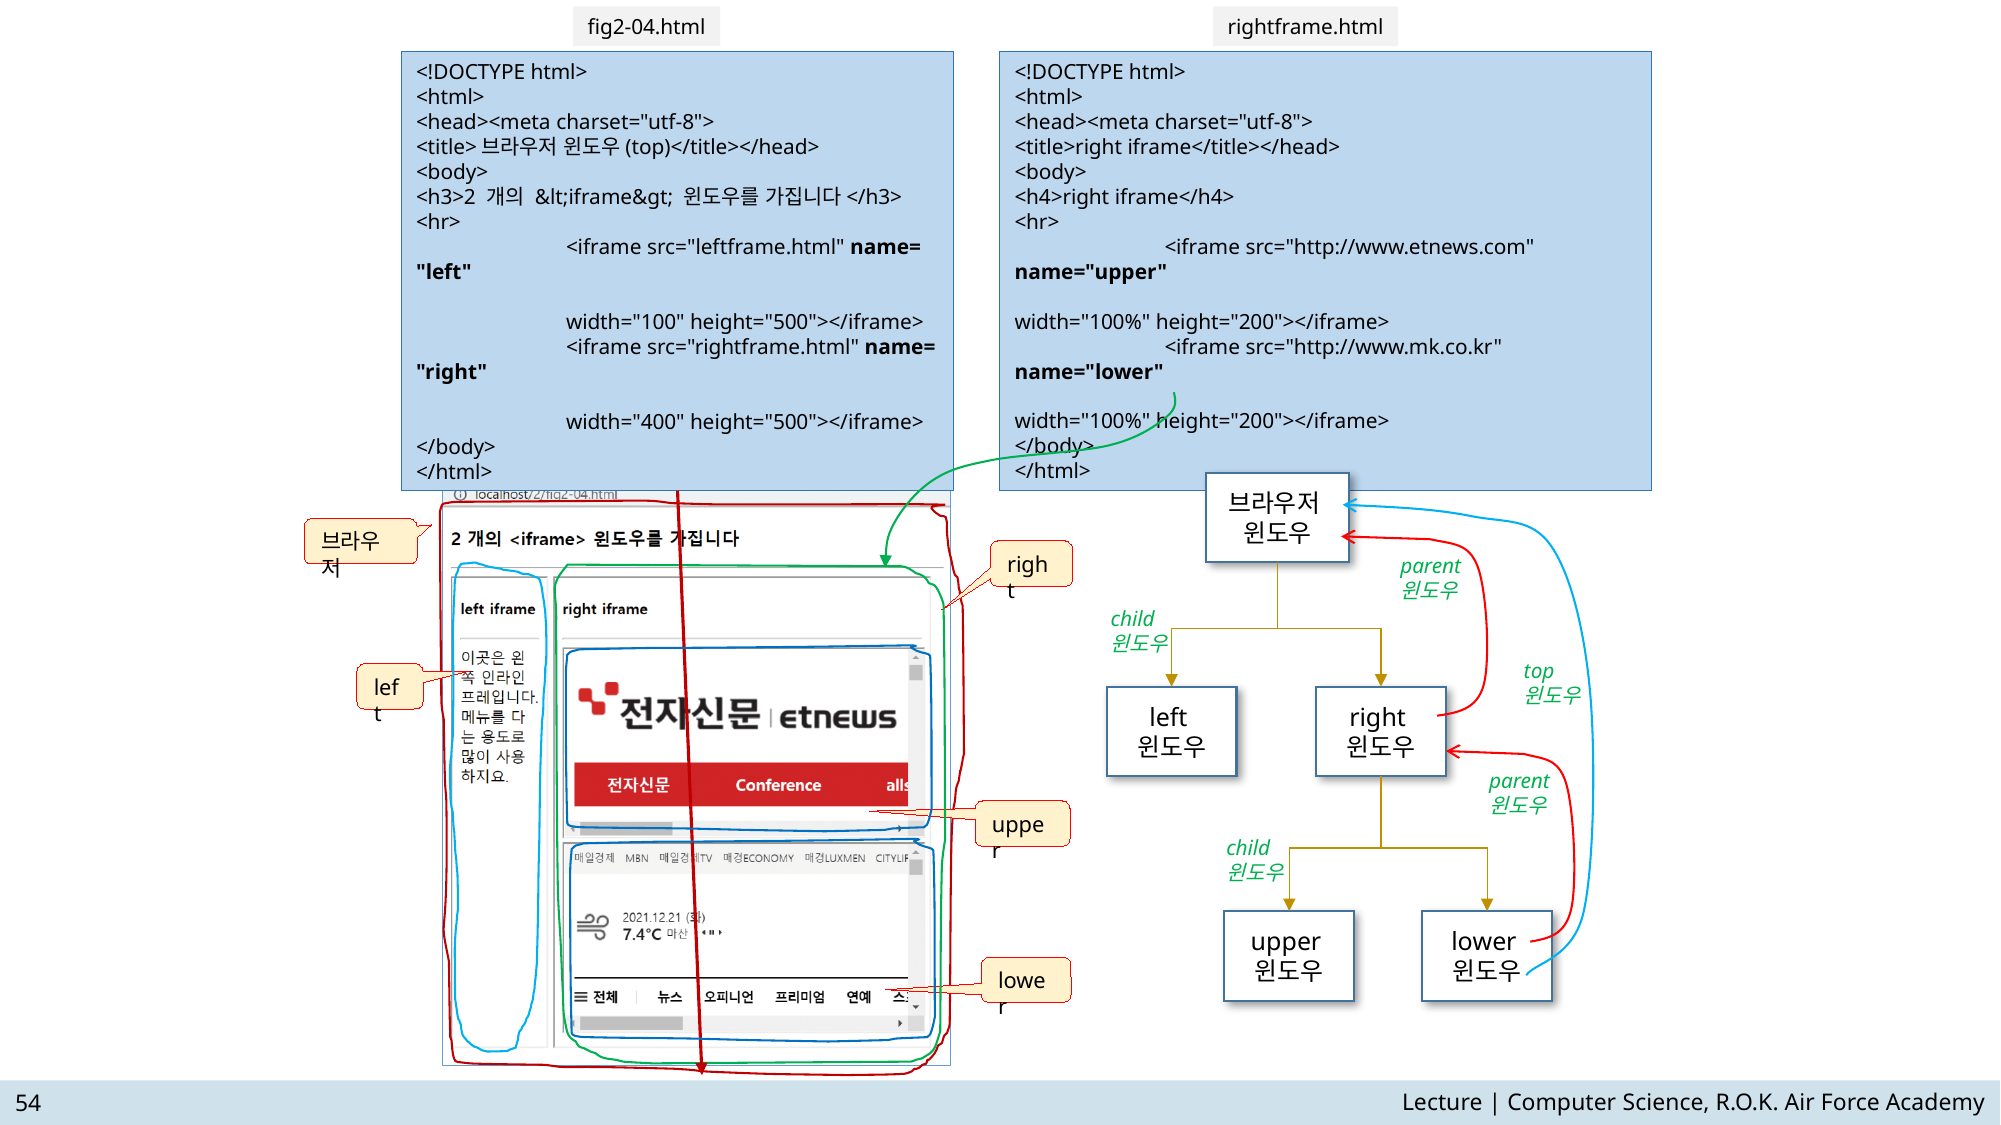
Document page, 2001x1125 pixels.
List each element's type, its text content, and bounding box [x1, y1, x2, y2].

text_box [704, 1066, 923, 1077]
text_box right [950, 540, 1073, 605]
text_box fig2-04.html [573, 6, 721, 47]
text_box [671, 399, 678, 504]
picture [443, 454, 950, 1066]
text_box [546, 1066, 699, 1072]
text_box lower [950, 957, 1072, 1003]
text_box <!DOCTYPE html> <html> <head><meta charset="utf-8"> <title>브라우저 윈도우(top)</title></head> <body> <h3>2 개의 &lt;iframe&gt; 윈도우를 가집니다</h3> <hr> <iframe src="leftframe.html" name= "left" width="100" height="500"></iframe> <iframe src="rightframe.html" name= "right" width="400" height="500"></iframe> </body> </html> [401, 51, 954, 491]
text_box [950, 818, 954, 985]
text_box rightframe.html [1212, 6, 1399, 47]
text_box 브라우저 [304, 518, 432, 564]
text_box <!DOCTYPE html> <html> <head><meta charset="utf-8"> <title>right iframe</title></head> <body> <h4>right iframe</h4> <hr> <iframe src="http://www.etnews.com" name="upper" width="100%" height="200"></iframe> <iframe src="http://www.mk.co.kr" name="lower" width="100%" height="200"></iframe> </body> </html> [999, 51, 1652, 491]
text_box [1092, 472, 1599, 1001]
text_box upper [950, 800, 1071, 847]
text_box [950, 391, 1177, 529]
text_box [950, 598, 966, 809]
text_box [438, 502, 443, 671]
text_box [950, 549, 961, 601]
slide_number 54 [0, 1086, 114, 1123]
text_box left [356, 663, 443, 710]
